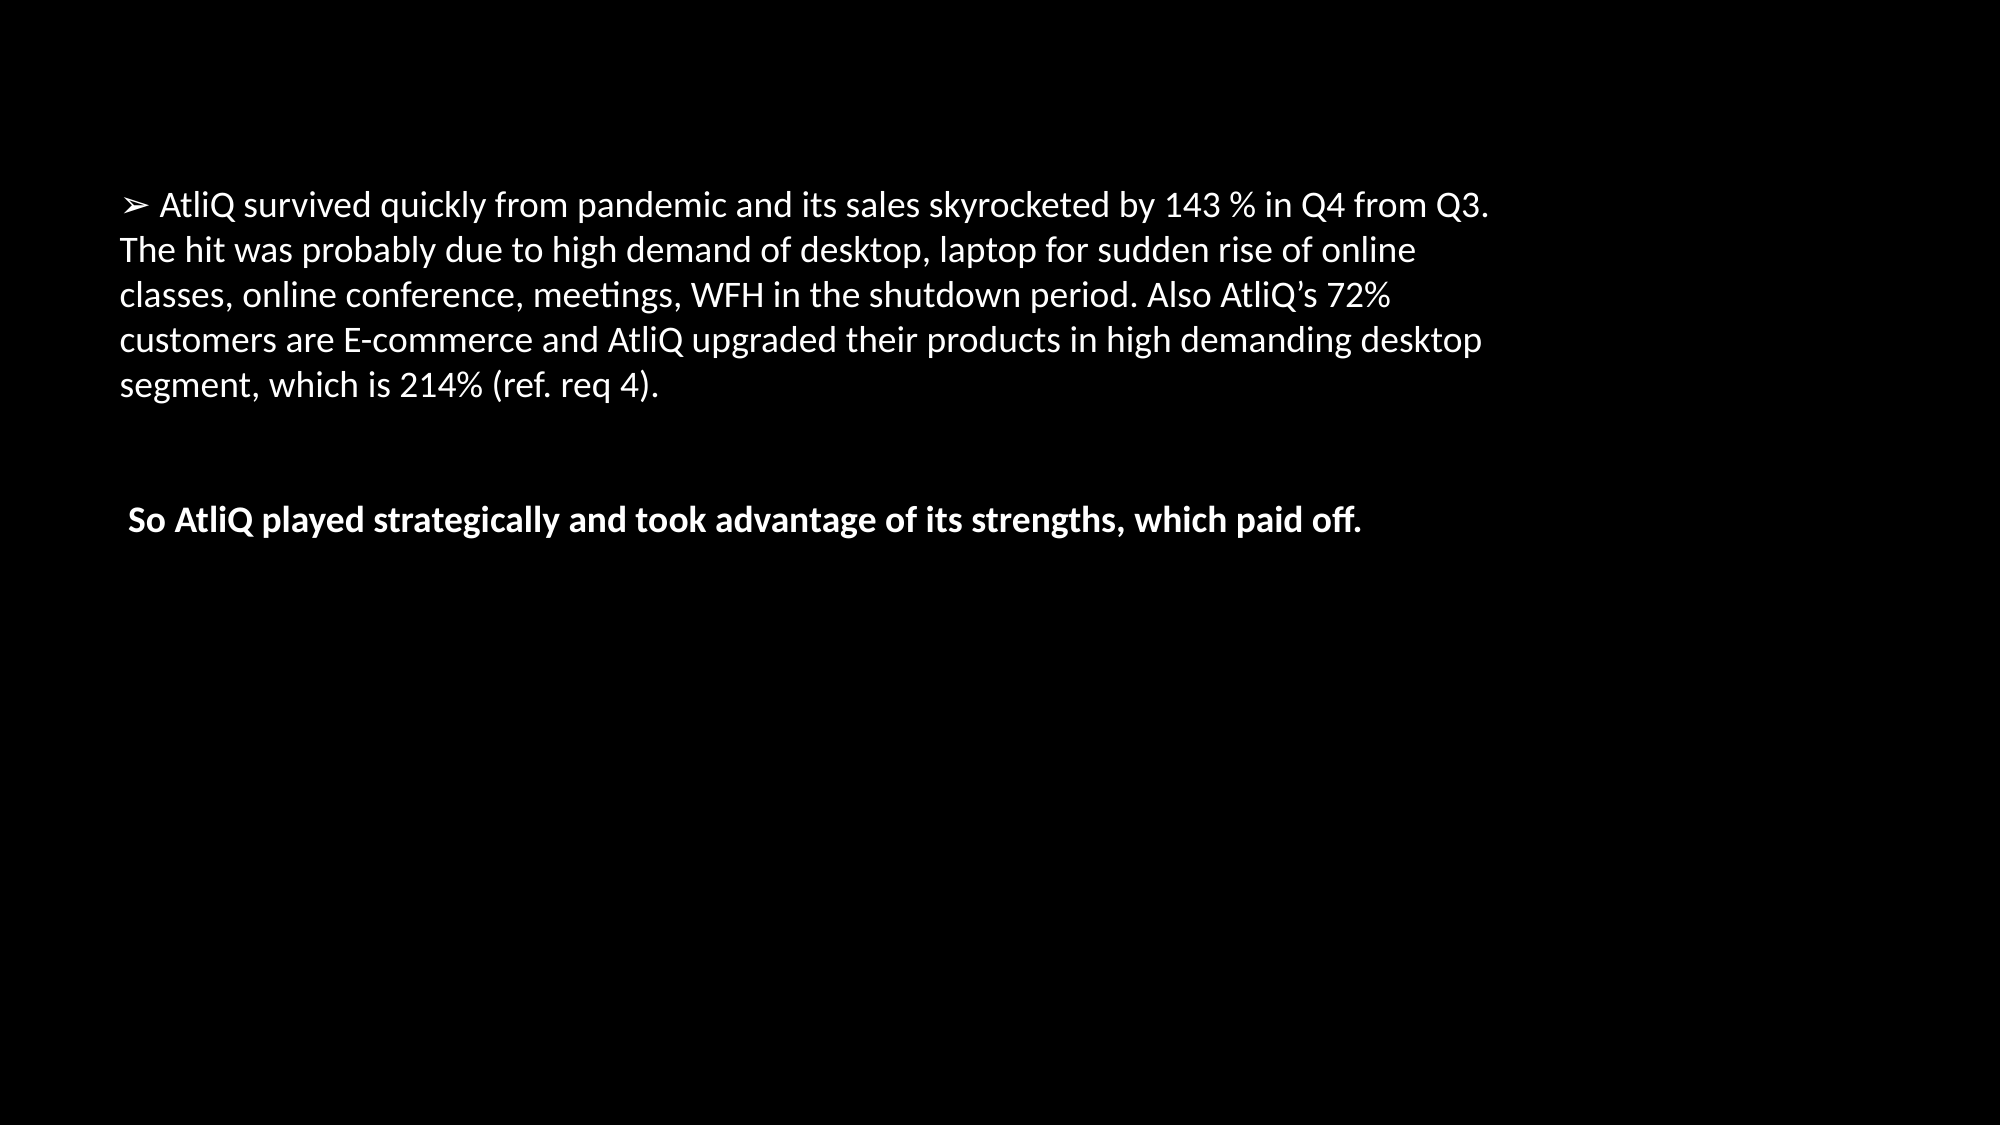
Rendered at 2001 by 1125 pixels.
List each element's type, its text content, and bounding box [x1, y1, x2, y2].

text_box ➢ AtliQ survived quickly from pandemic and its sales skyrocketed by 143 % in Q4 from Q3. The hit was probably due to high demand of desktop, laptop for sudden rise of online classes, online conference, meetings, WFH in the shutdown period. Also AtliQ’s 72% customers are E-commerce and AtliQ upgraded their products in high demanding desktop segment, which is 214% (ref. req 4). So AtliQ played strategically and took advantage of its strengths, which paid off. [104, 172, 1510, 593]
